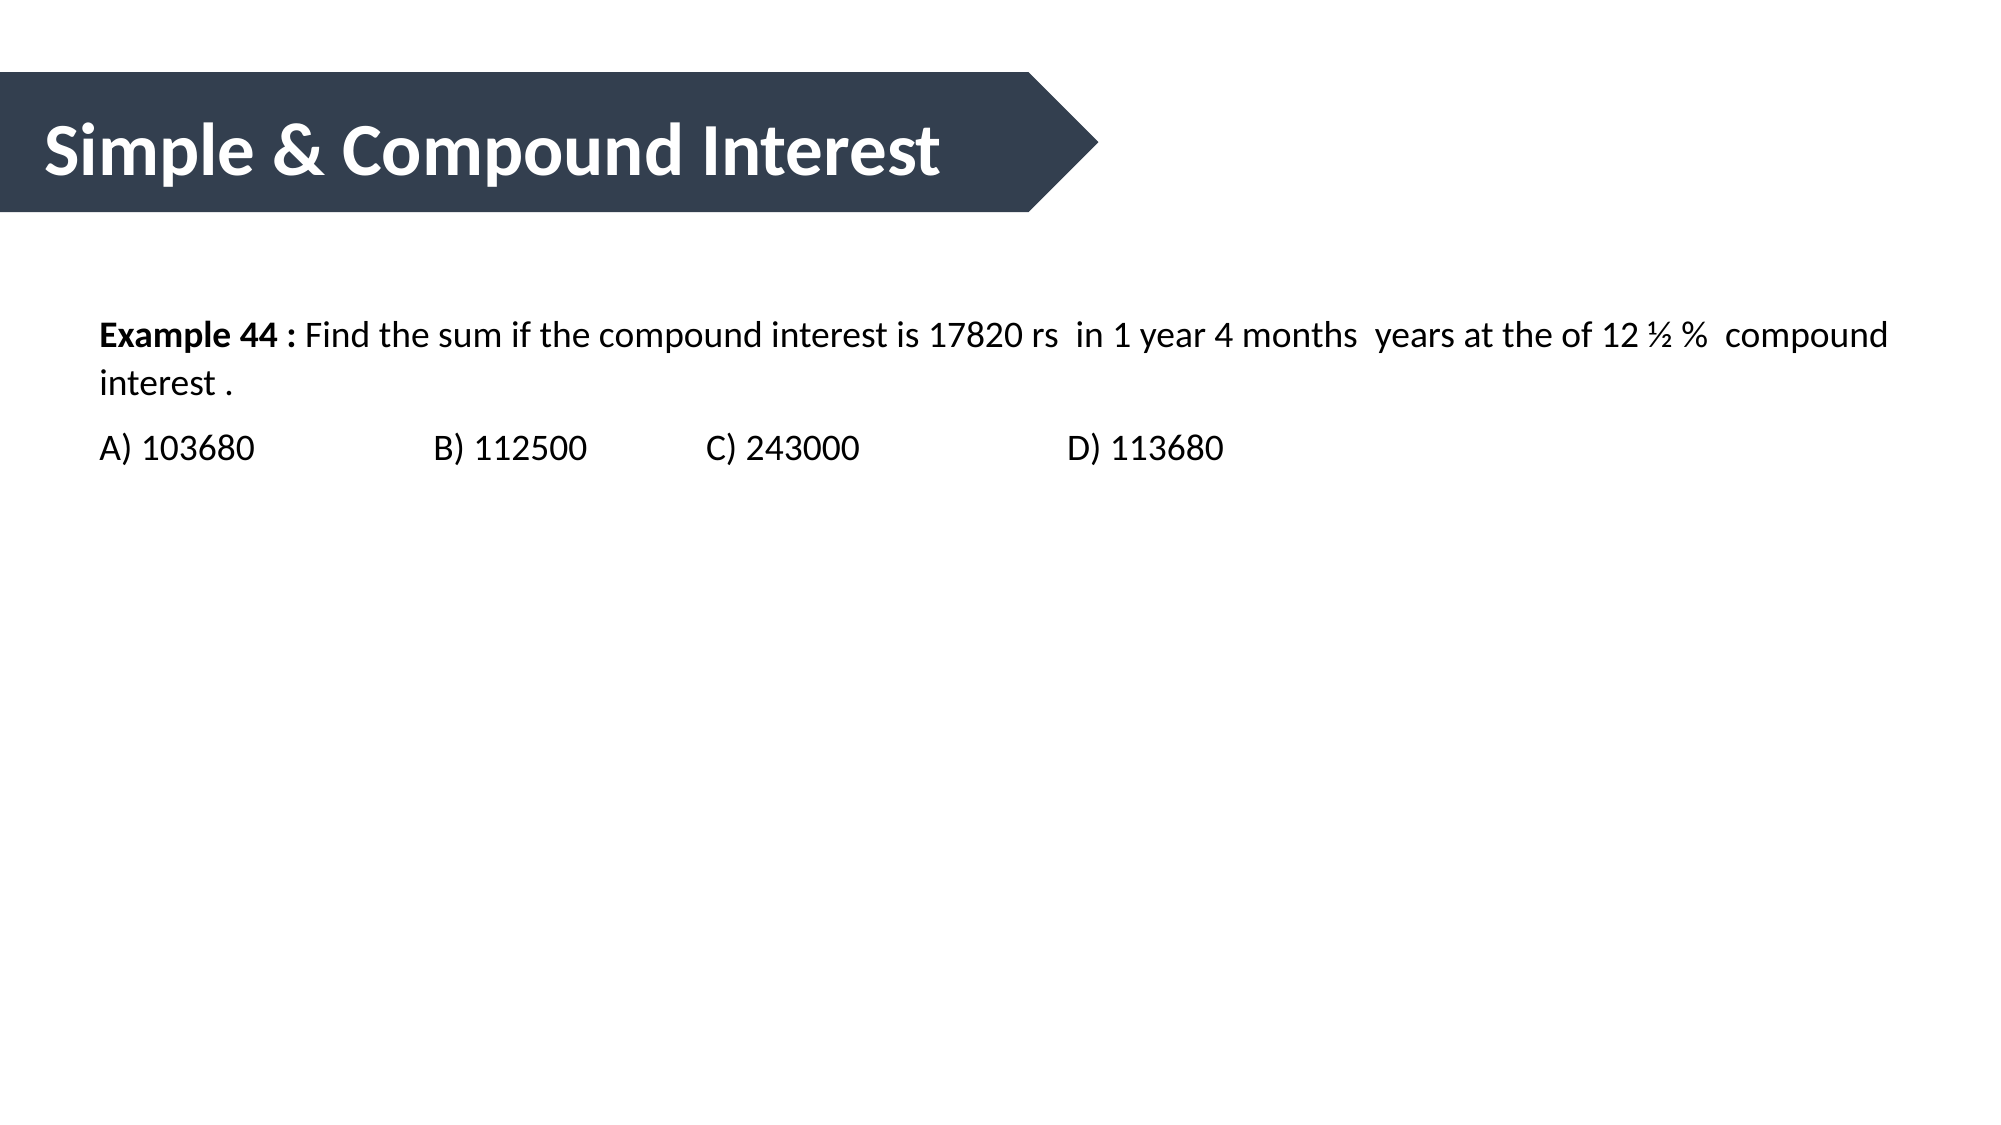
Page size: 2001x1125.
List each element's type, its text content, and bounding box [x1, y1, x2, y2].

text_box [0, 72, 1099, 213]
text_box Example 44 : Find the sum if the compound interest is 17820 rs in 1 year 4 months years at the of 12 ½ % compound interest . A) 103680 B) 112500 C) 243000 D) 113680 [84, 299, 1911, 476]
